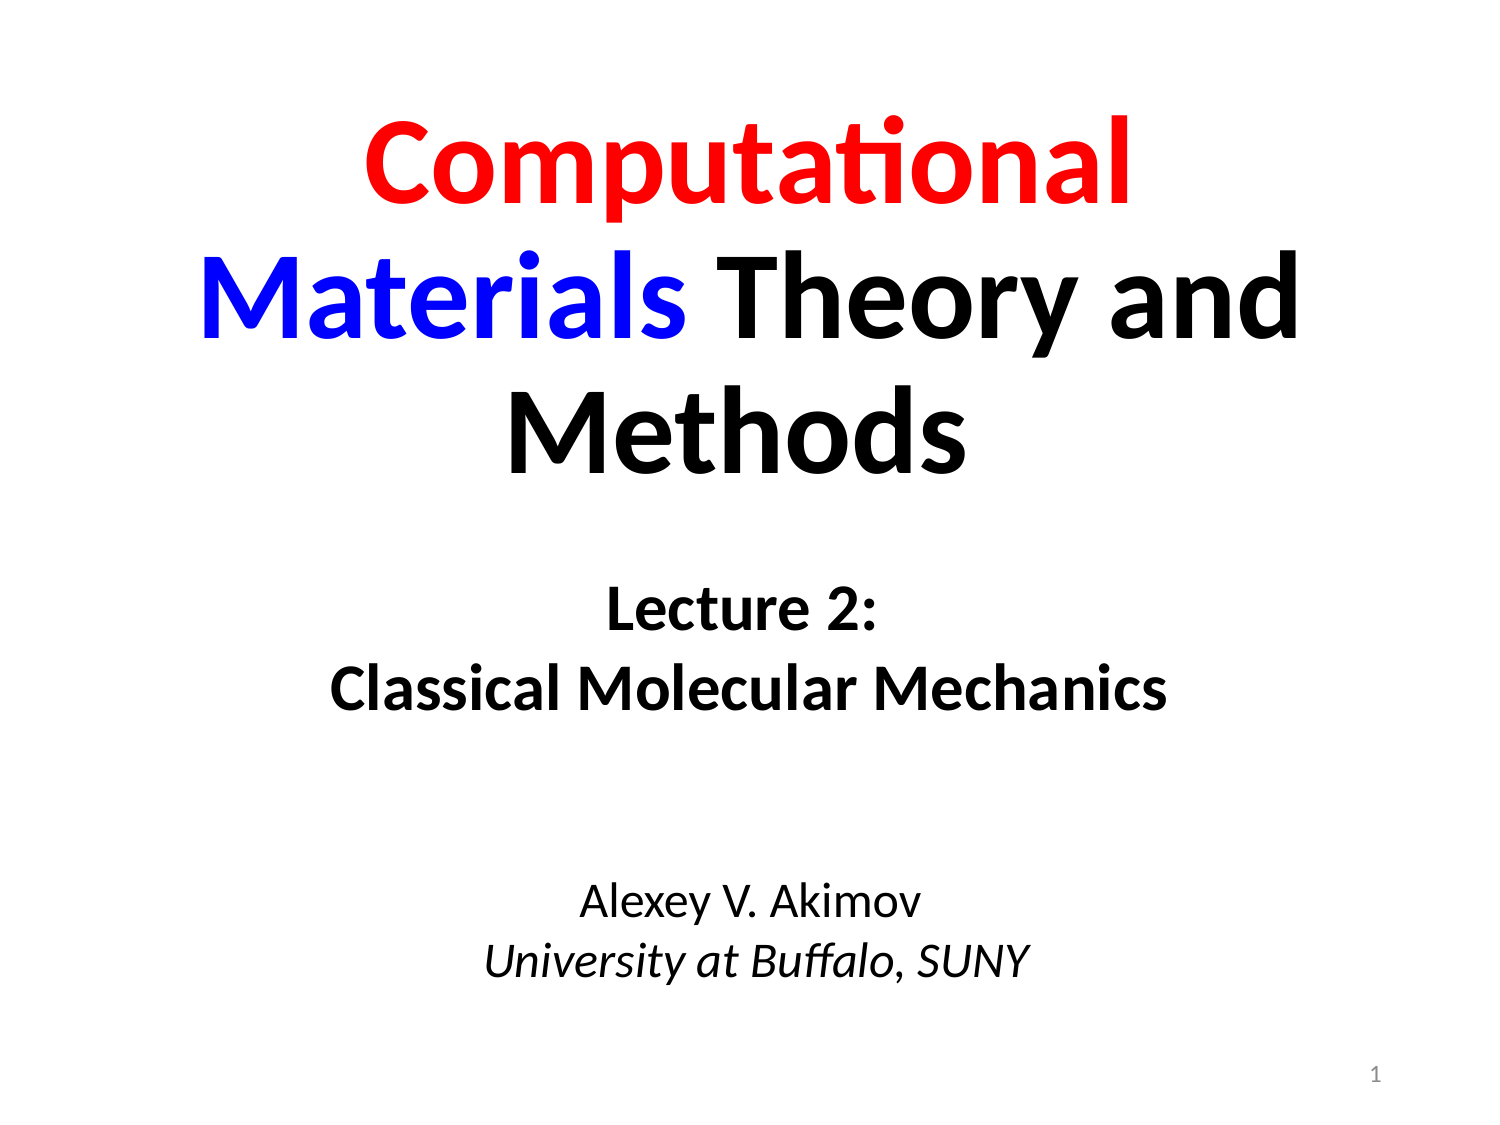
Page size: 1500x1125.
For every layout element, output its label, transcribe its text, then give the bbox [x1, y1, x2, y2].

slide_number 1 [1059, 1042, 1397, 1103]
text_box Alexey V. Akimov University at Buffalo, SUNY [468, 859, 1045, 1055]
text_box Lecture 2: Classical Molecular Mechanics [315, 556, 1185, 732]
list Computational Materials Theory and Methods [103, 88, 1397, 637]
